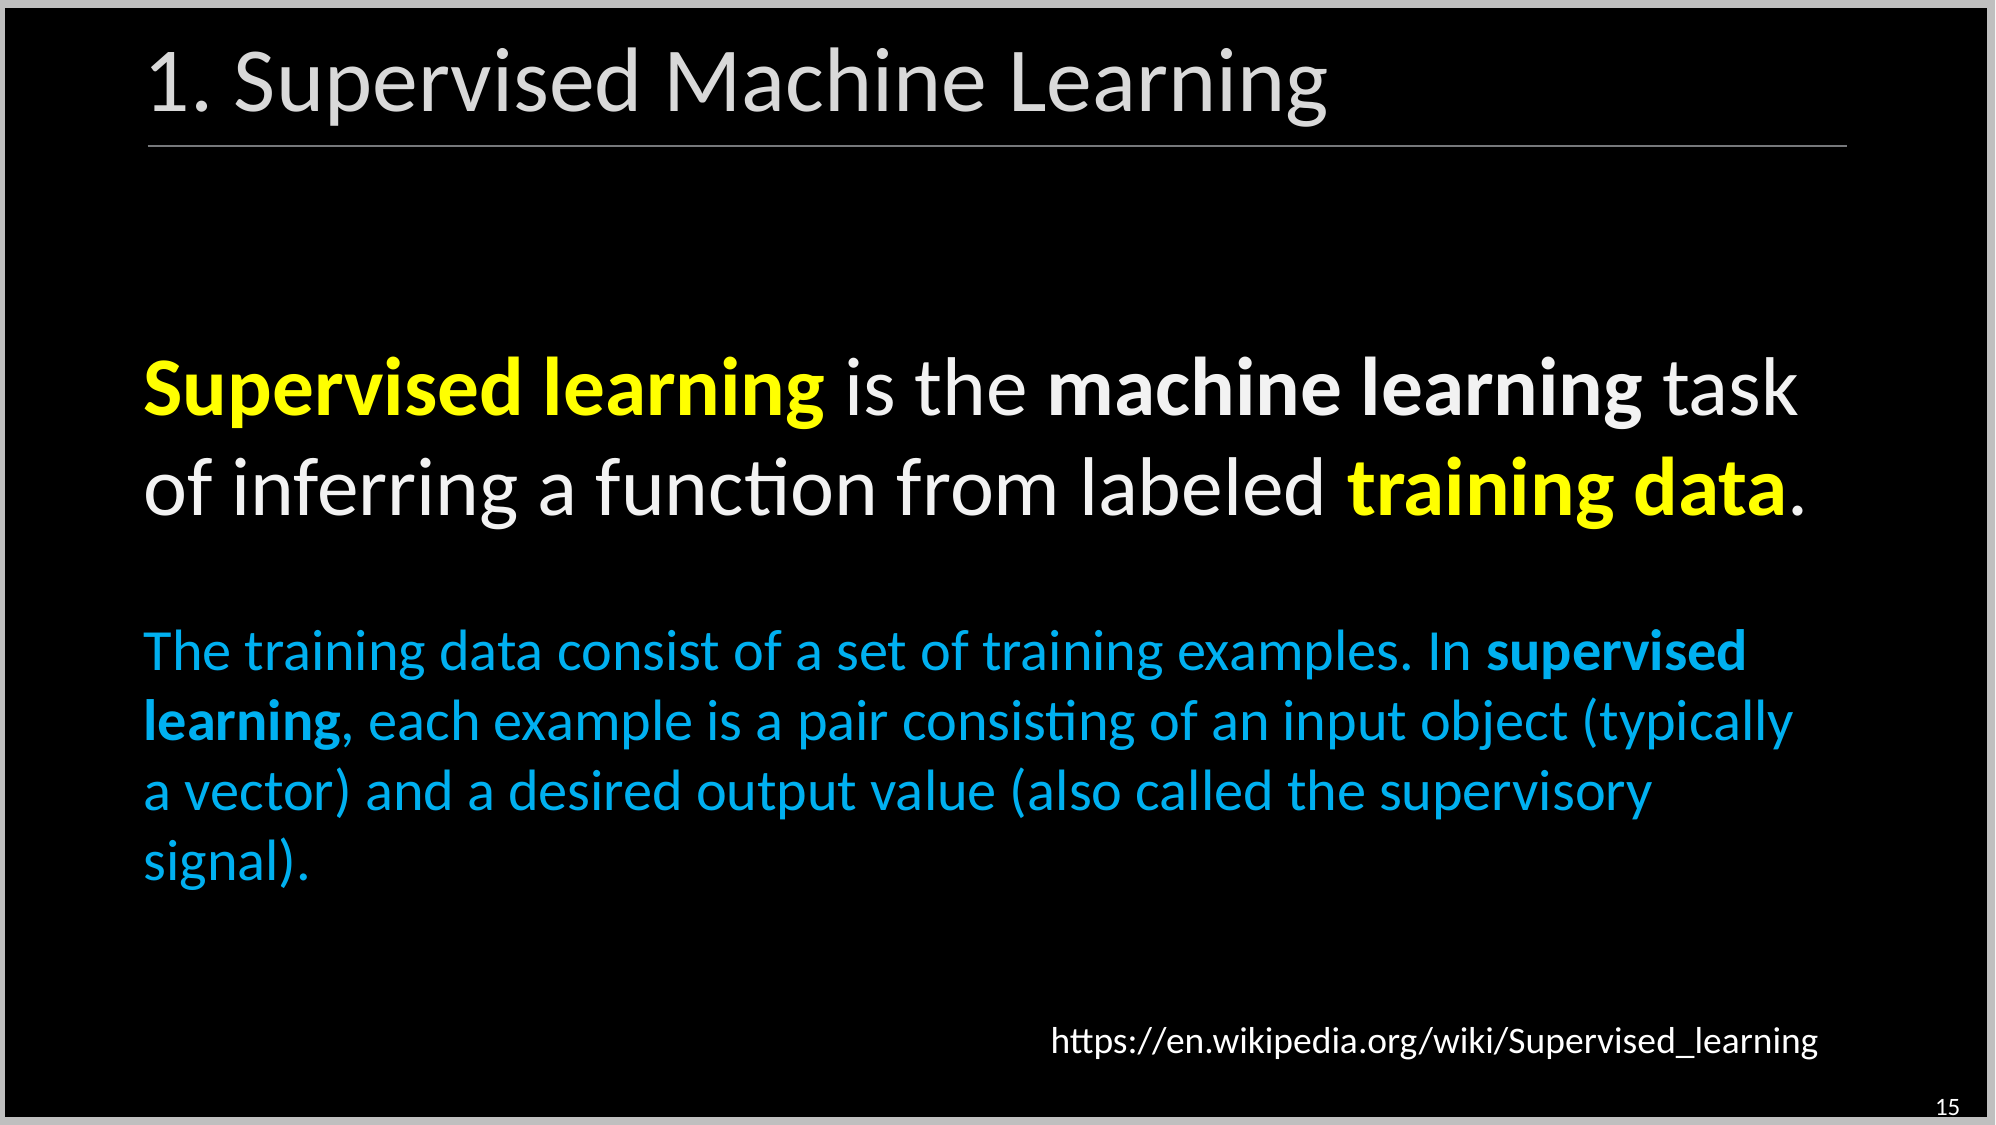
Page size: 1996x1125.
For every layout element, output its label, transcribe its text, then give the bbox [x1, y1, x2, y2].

text_box Supervised learning is the machine learning task of inferring a function from labeled training data. The training data consist of a set of training examples. In supervised learning, each example is a pair consisting of an input object (typically a vector) and a desired output value (also called the supervisory signal). [128, 324, 1842, 900]
text_box 1. Supervised Machine Learning [128, 0, 1848, 150]
slide_number 15 [1510, 1074, 1976, 1125]
text_box https://en.wikipedia.org/wiki/Supervised_learning [1035, 1008, 1835, 1069]
